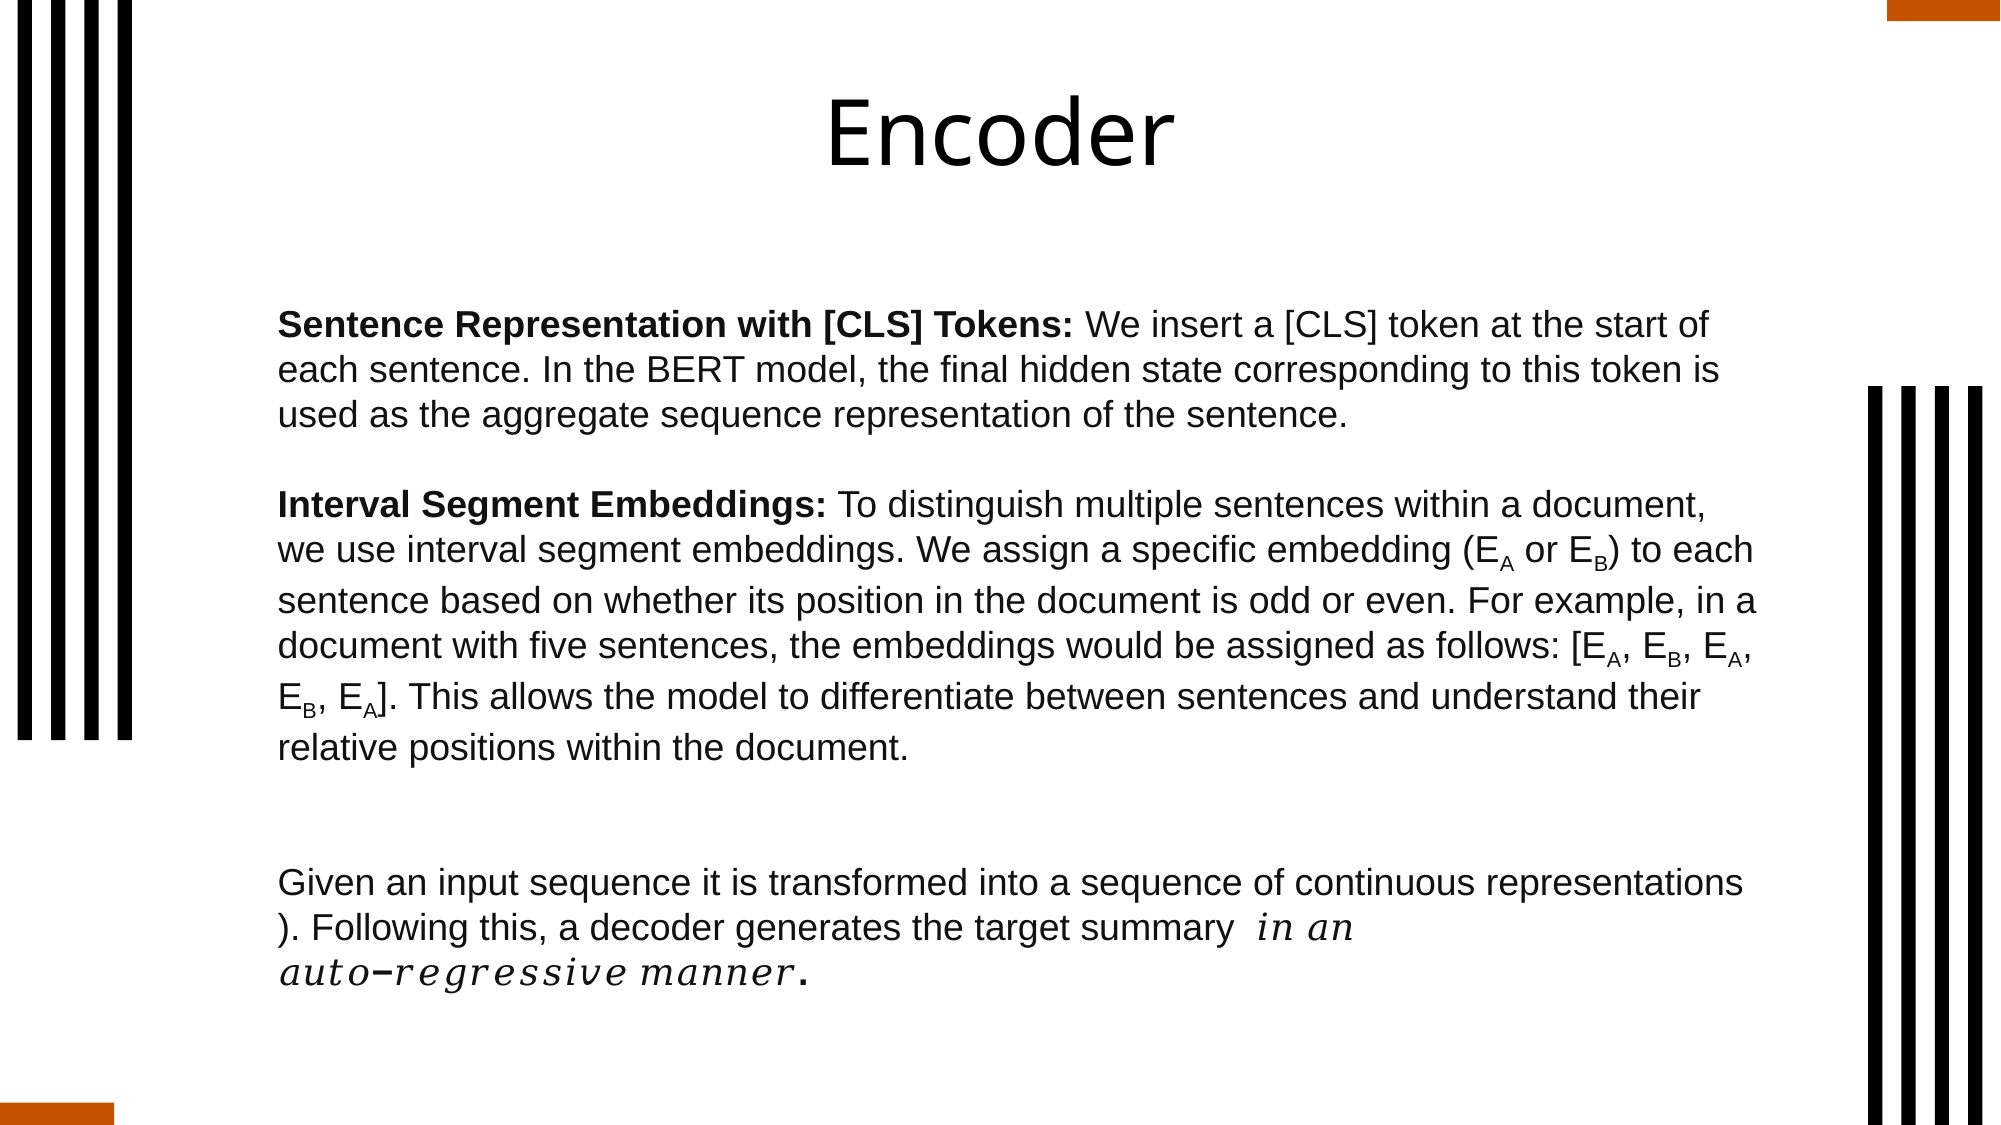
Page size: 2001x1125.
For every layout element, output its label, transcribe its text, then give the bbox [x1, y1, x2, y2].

title Encoder [244, 39, 1756, 220]
